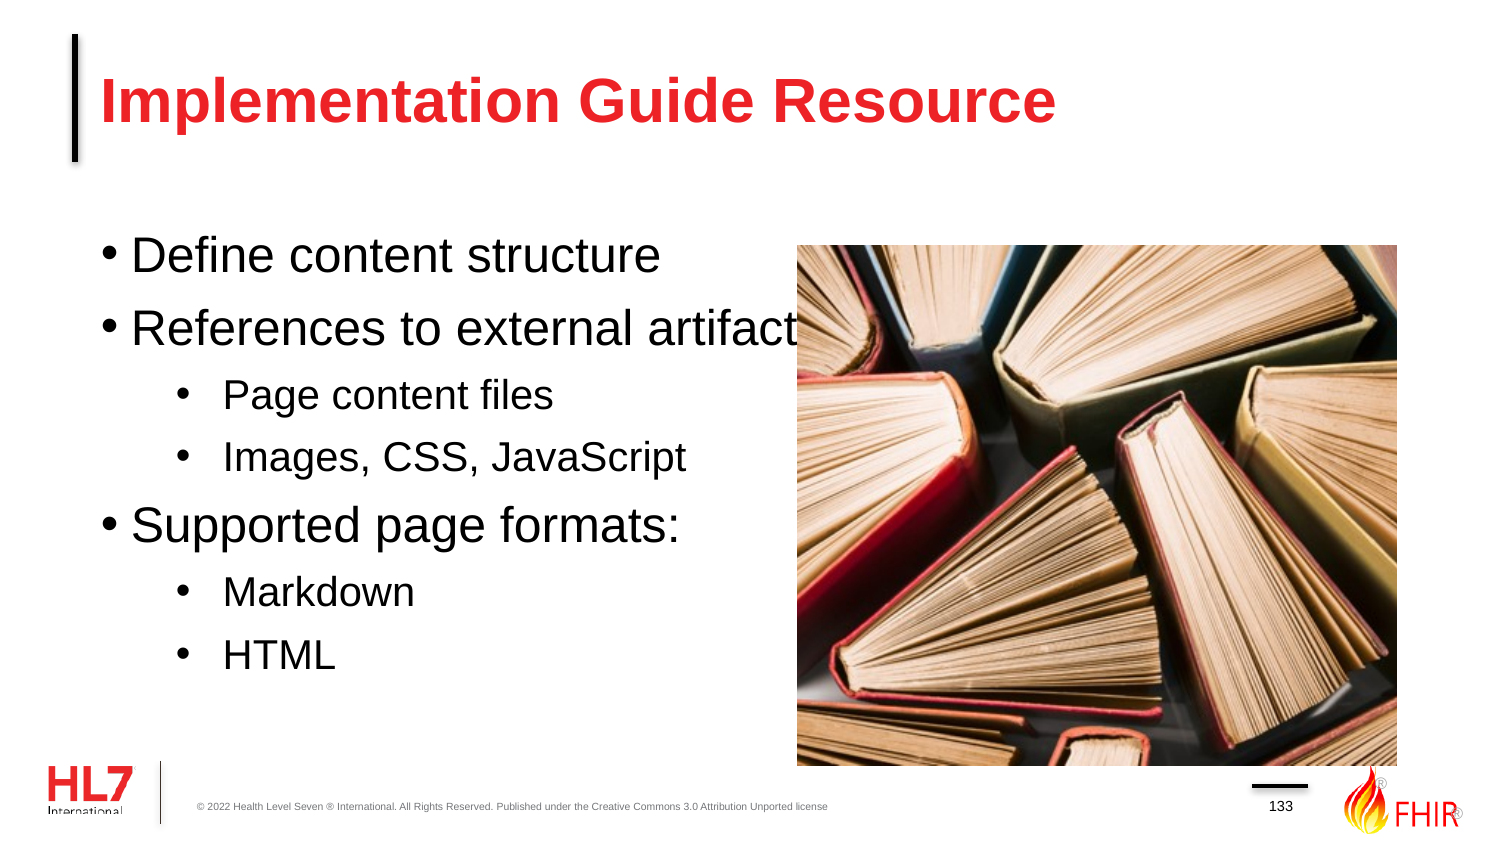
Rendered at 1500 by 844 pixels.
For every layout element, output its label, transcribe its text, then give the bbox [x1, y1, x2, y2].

list Define content structure References to external artifacts Page content files Images, CSS, JavaScript Supported page formats: Markdown HTML [100, 222, 1451, 731]
footer © 2022 Health Level Seven ® International. All Rights Reserved. Published under the Creative Commons 3.0 Attribution Unported license [196, 786, 941, 813]
slide_number 133 [1258, 786, 1304, 814]
picture [796, 245, 1463, 837]
title Implementation Guide Resource [100, 33, 1451, 163]
